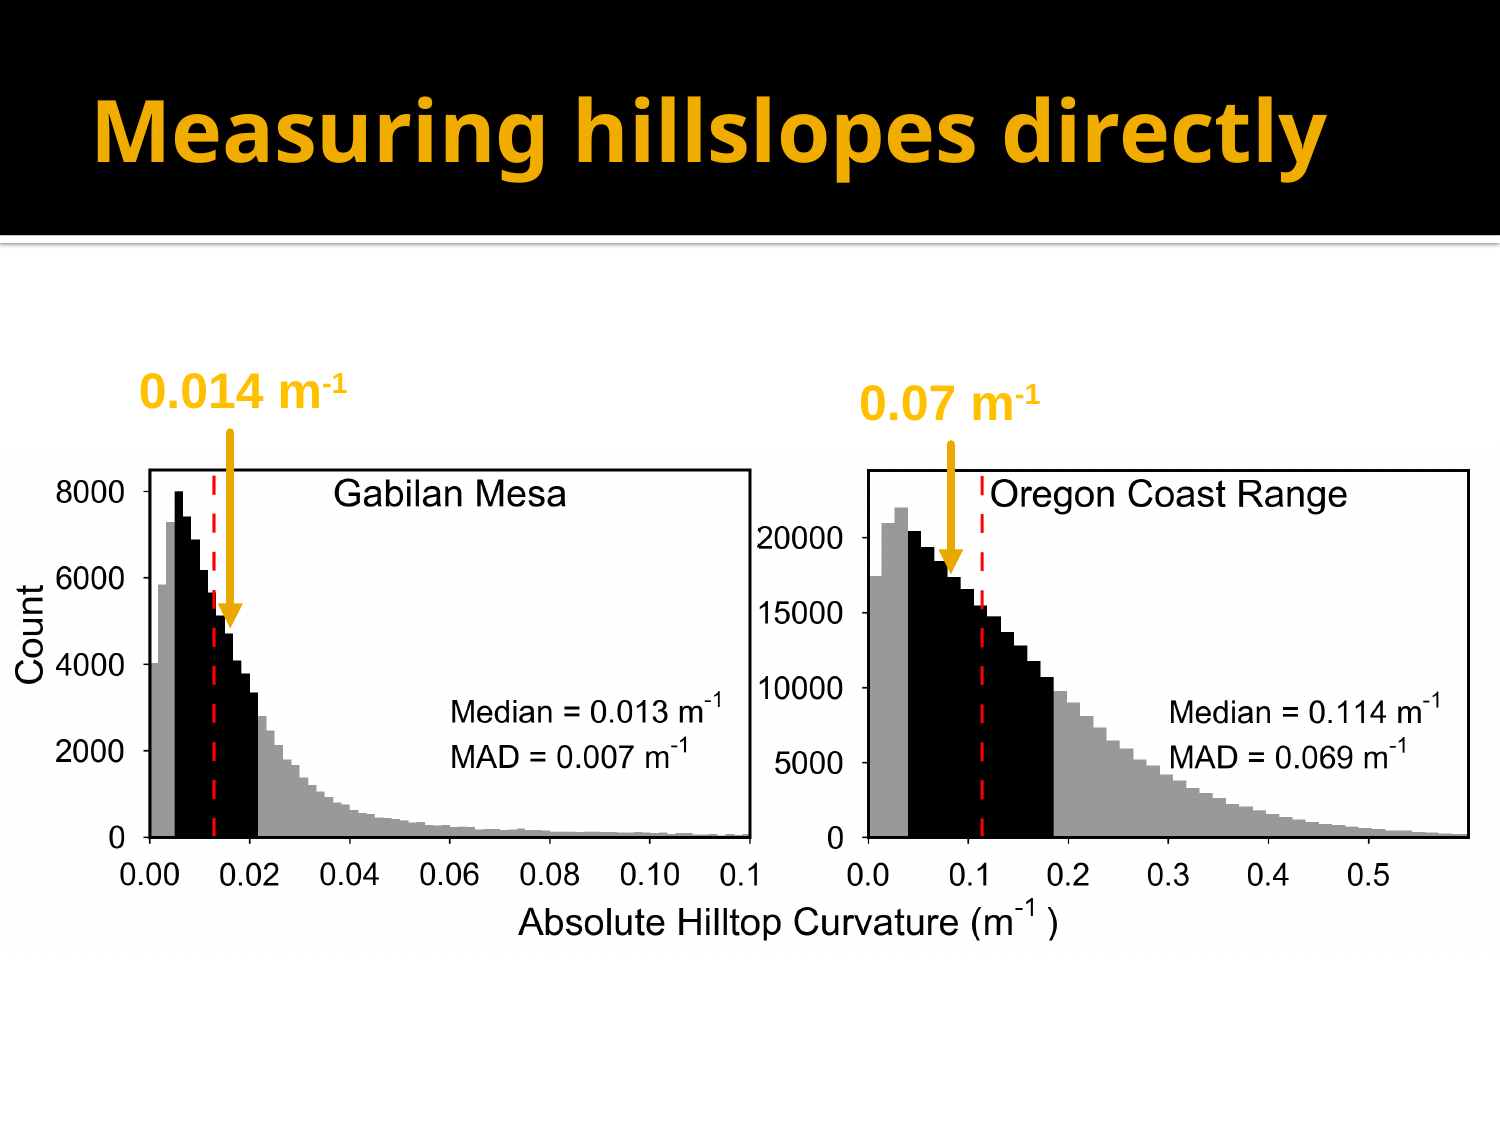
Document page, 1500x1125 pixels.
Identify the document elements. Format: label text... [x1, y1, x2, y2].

text_box 0.07 m-1 [844, 362, 1105, 438]
picture [0, 444, 1500, 957]
title Measuring hillslopes directly [75, 25, 1425, 231]
text_box 0.014 m-1 [123, 350, 384, 426]
